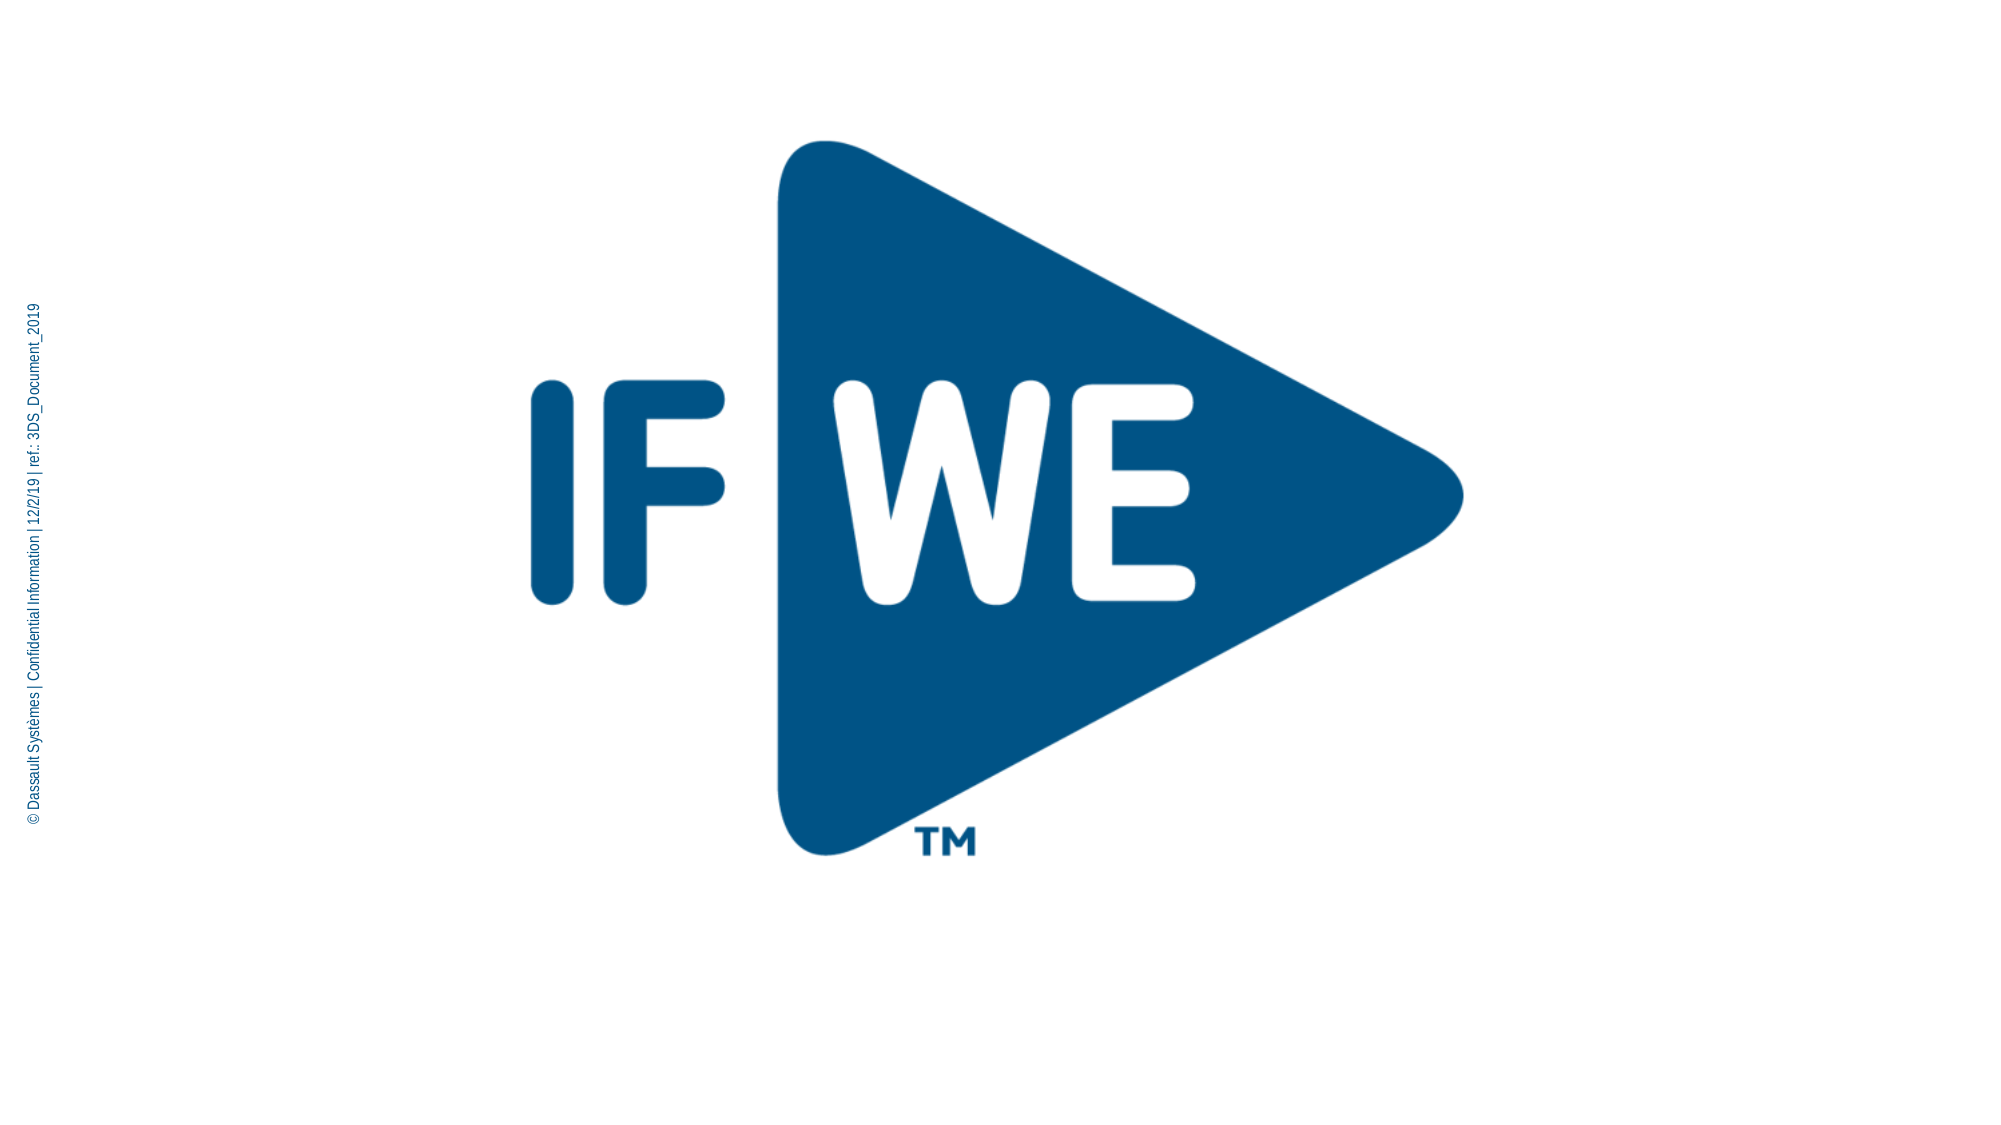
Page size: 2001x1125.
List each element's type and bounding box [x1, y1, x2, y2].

picture [511, 8, 1489, 983]
